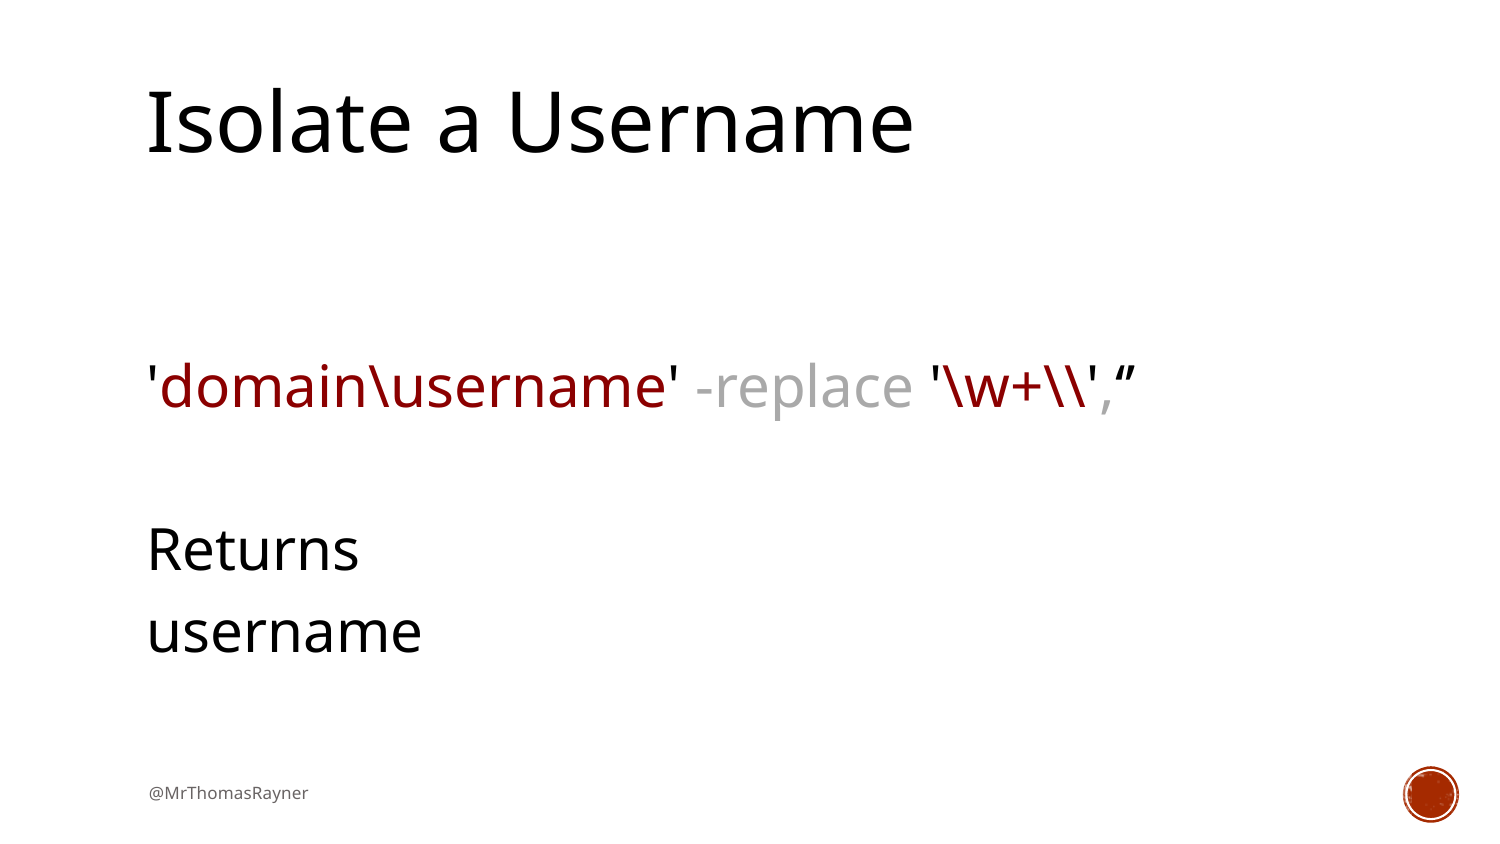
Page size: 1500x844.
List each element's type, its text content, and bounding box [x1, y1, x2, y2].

title Isolate a Username [131, 59, 1370, 192]
footer @MrThomasRayner [133, 771, 913, 817]
list 'domain\username' -replace '\w+\\',‘’ Returns username [131, 261, 1370, 760]
